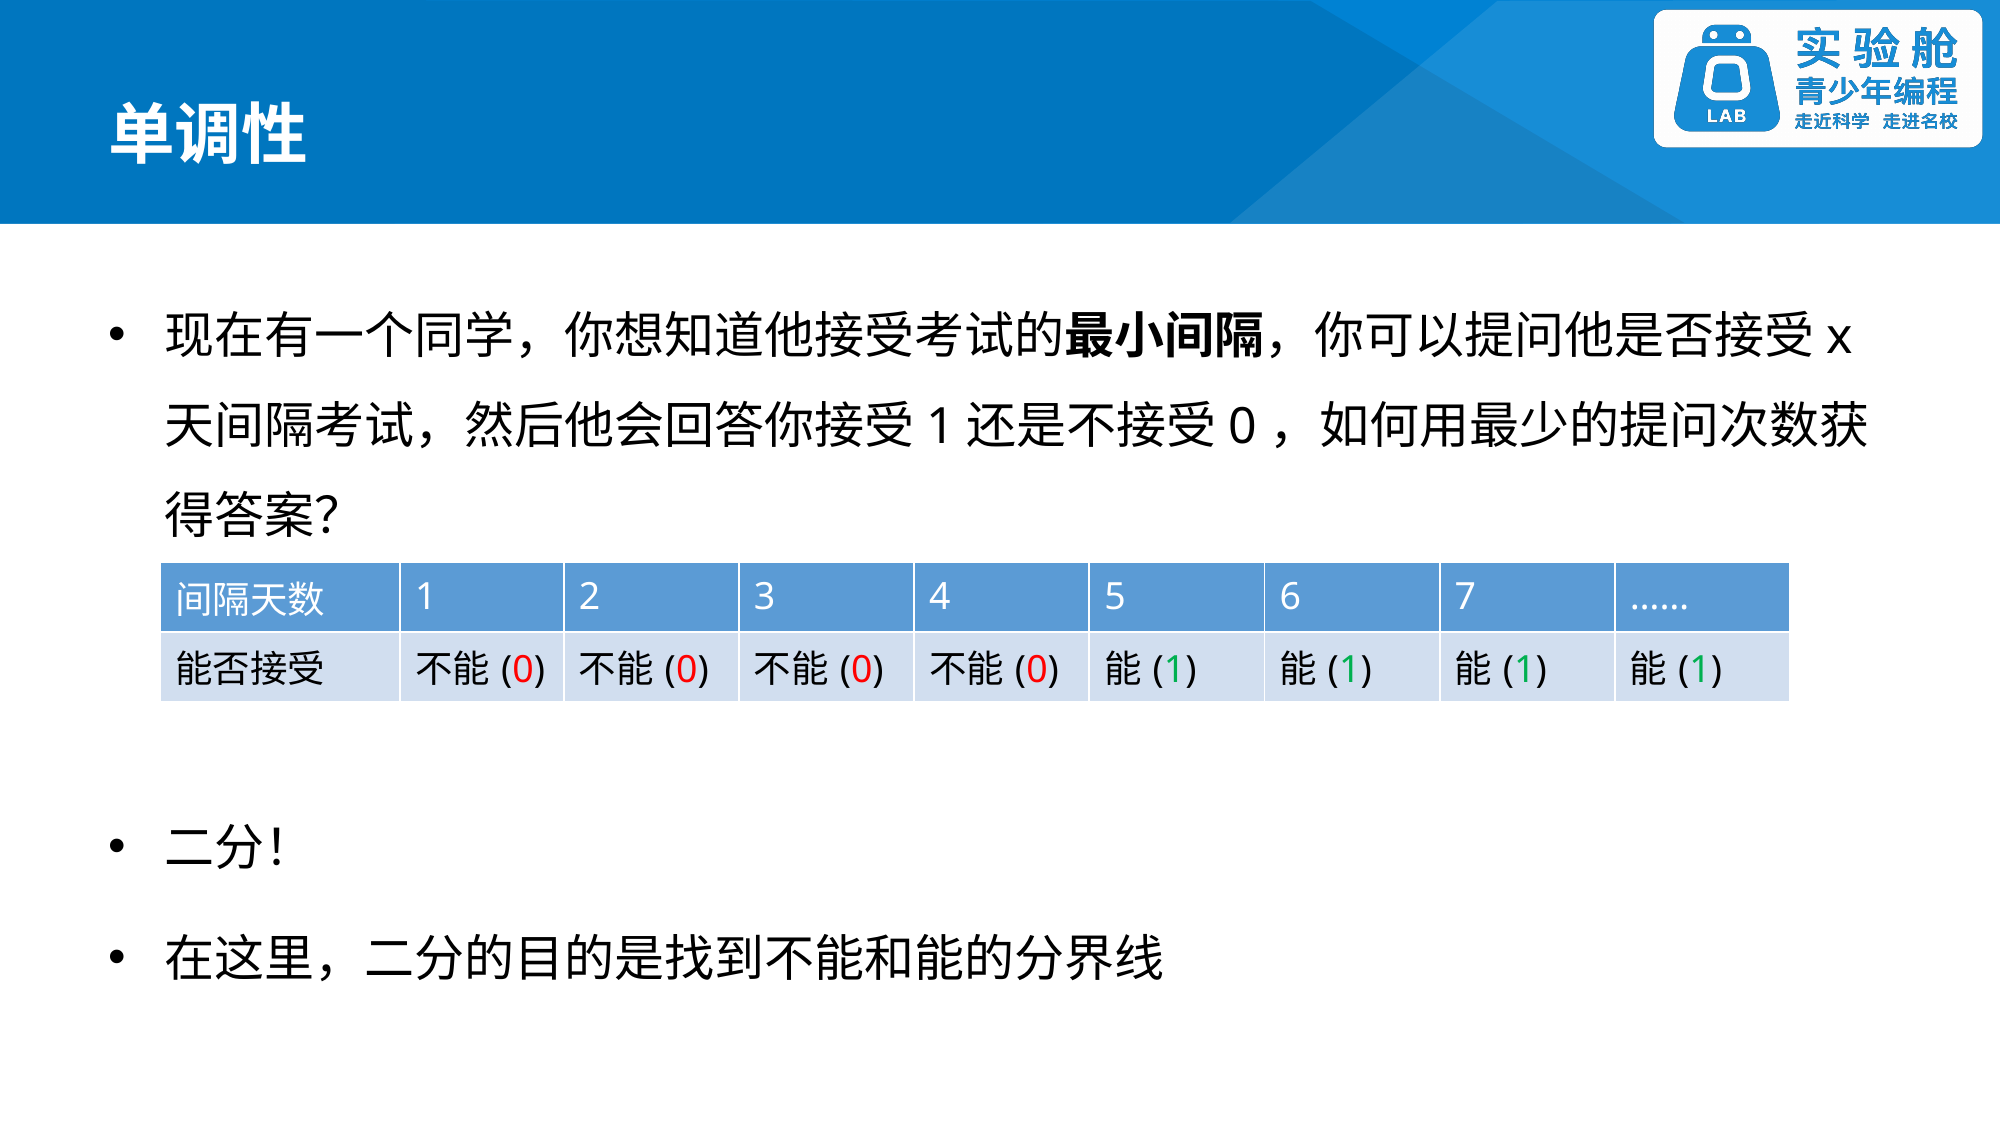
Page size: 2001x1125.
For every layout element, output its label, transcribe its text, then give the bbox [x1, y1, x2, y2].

table_cell 不能(0) [915, 633, 1088, 701]
table_cell 不能(0) [740, 633, 913, 701]
table_cell 能(1) [1265, 633, 1439, 701]
table_cell 能否接受 [161, 633, 399, 701]
table_cell 能(1) [1441, 633, 1614, 701]
picture [1638, 0, 2000, 160]
table_cell 不能(0) [565, 633, 738, 701]
table_header 2 [565, 563, 738, 631]
table_cell 能(1) [1616, 633, 1789, 701]
table_header 4 [915, 563, 1088, 631]
table_cell 不能(0) [401, 633, 563, 701]
table_cell 能(1) [1090, 633, 1264, 701]
table_header 5 [1090, 563, 1264, 631]
table_header 1 [401, 563, 563, 631]
table_header 6 [1265, 563, 1439, 631]
table_header 7 [1441, 563, 1614, 631]
list 单调性 [93, 93, 1547, 186]
table_header 3 [740, 563, 913, 631]
list 现在有一个同学，你想知道他接受考试的最小间隔，你可以提问他是否接受x天间隔考试，然后他会回答你接受1还是不接受0，如何用最少的提问次数获得答案？ 二分！ 在这里，二分的目的是找到不能和能的分界线 [93, 265, 1904, 1031]
table_header 间隔天数 [161, 563, 399, 631]
table_header …… [1616, 563, 1789, 631]
